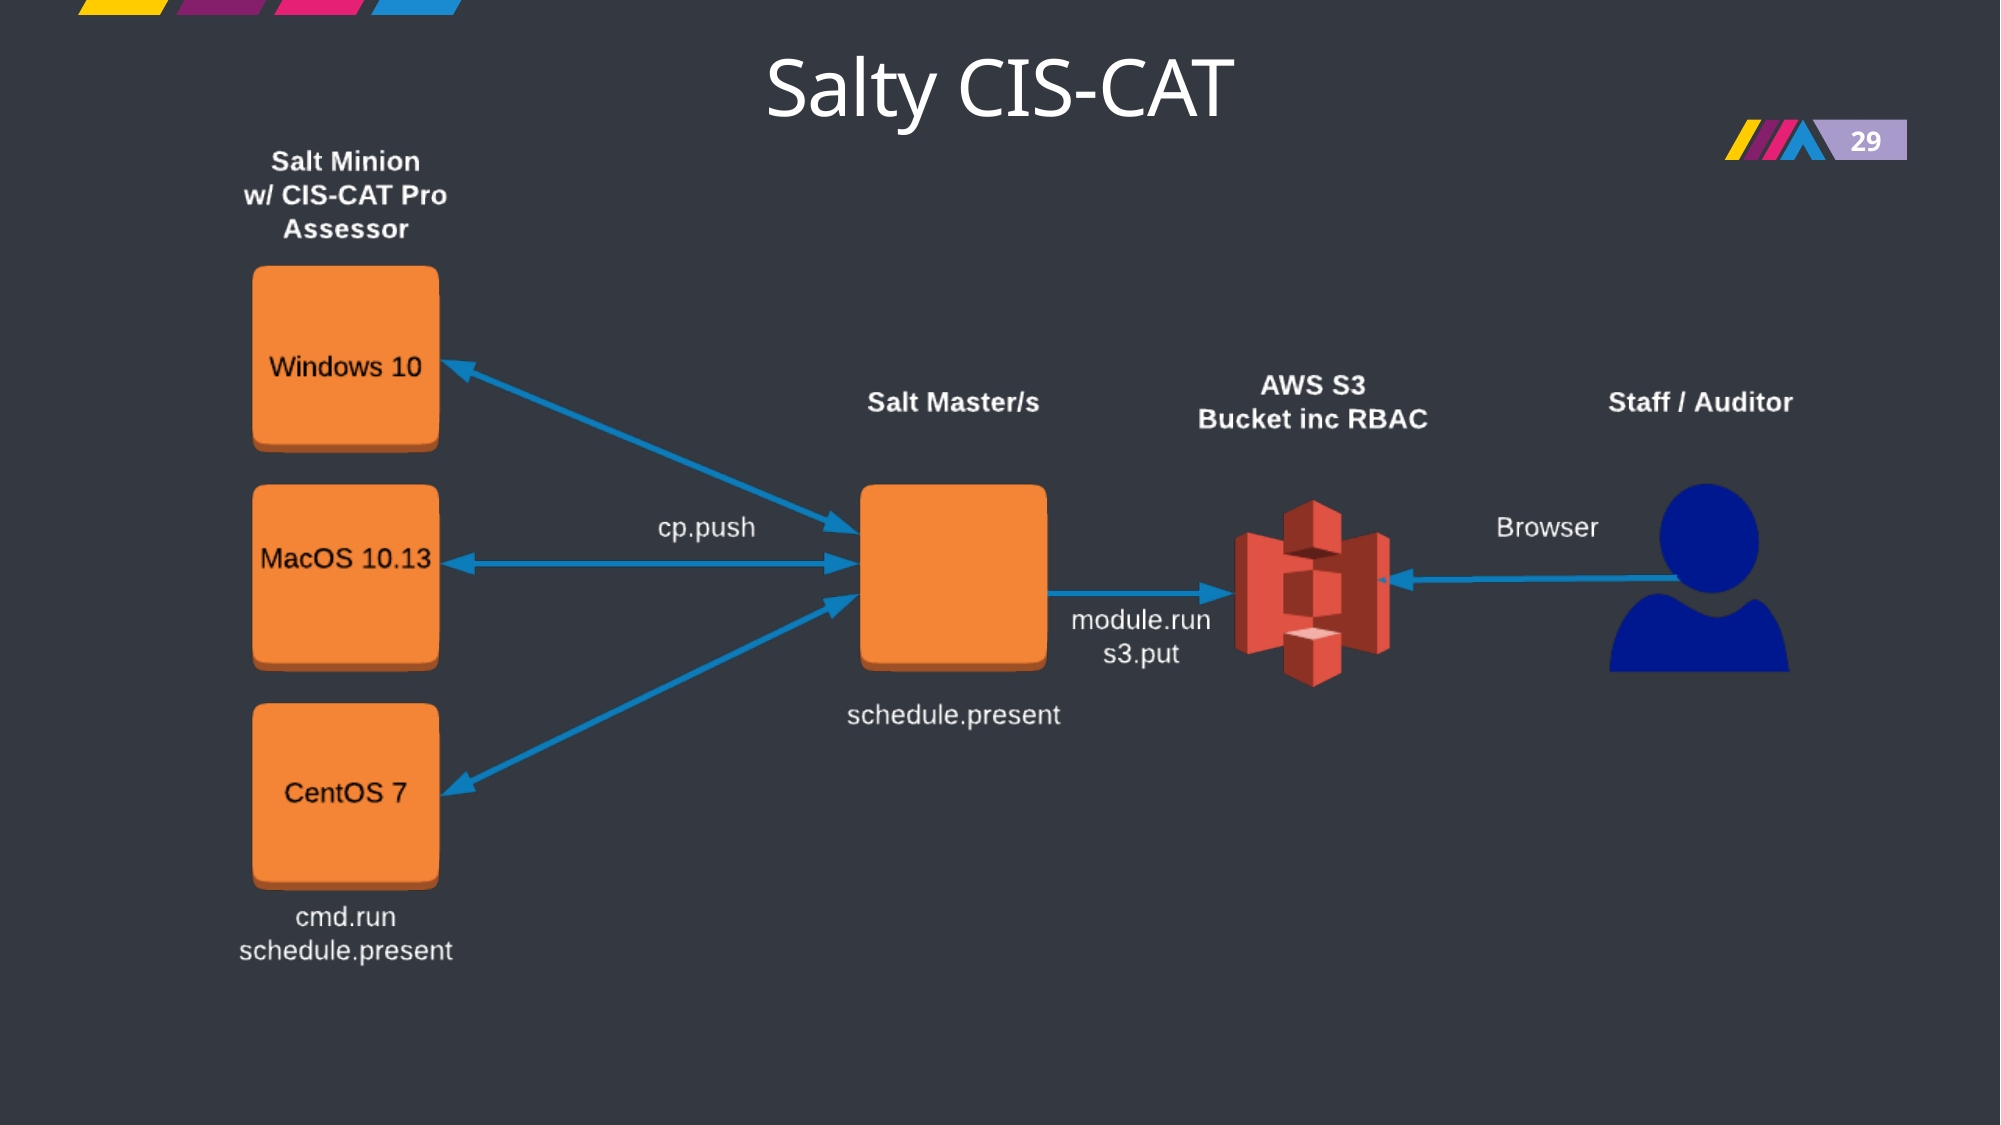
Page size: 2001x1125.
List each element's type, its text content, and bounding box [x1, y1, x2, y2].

title Salty CIS-CAT [196, 41, 1804, 78]
picture [95, 78, 1904, 1047]
